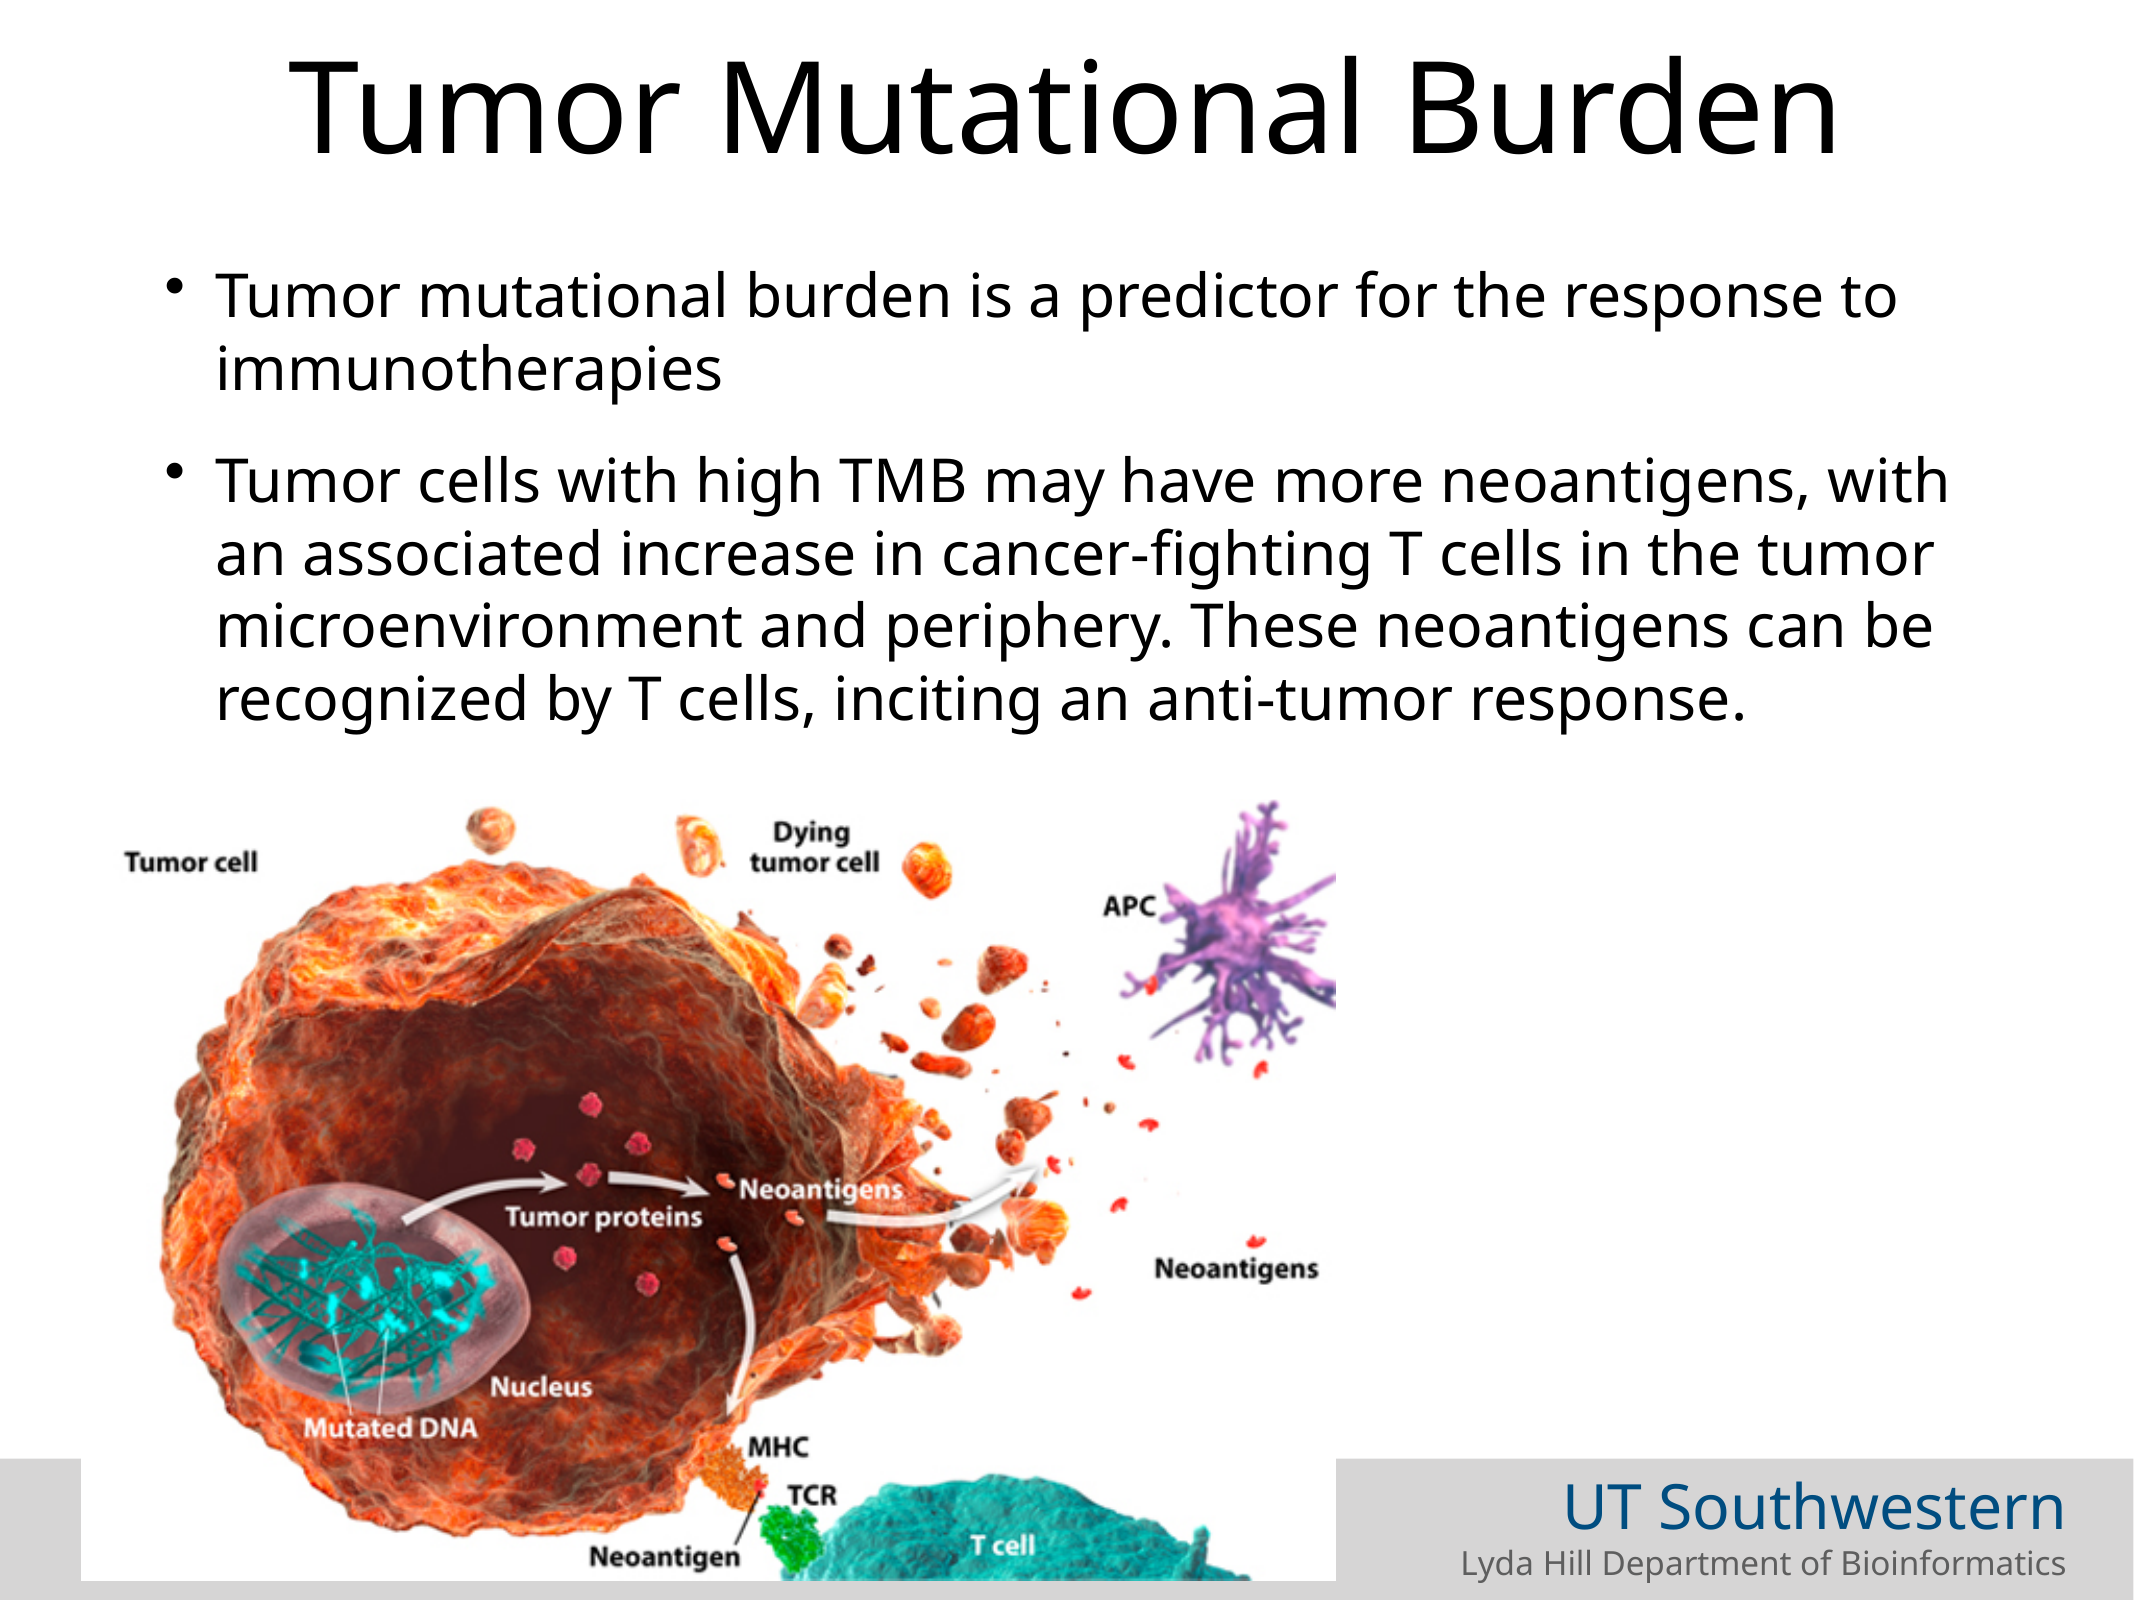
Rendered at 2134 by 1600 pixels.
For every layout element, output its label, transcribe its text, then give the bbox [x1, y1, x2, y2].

list Tumor mutational burden is a predictor for the response to immunotherapies Tumor cells with high TMB may have more neoantigens, with an associated increase in cancer-fighting T cells in the tumor microenvironment and periphery. These neoantigens can be recognized by T cells, inciting an anti-tumor response. [155, 244, 1978, 745]
picture [81, 799, 1337, 1582]
title Tumor Mutational Burden [155, 15, 1978, 191]
